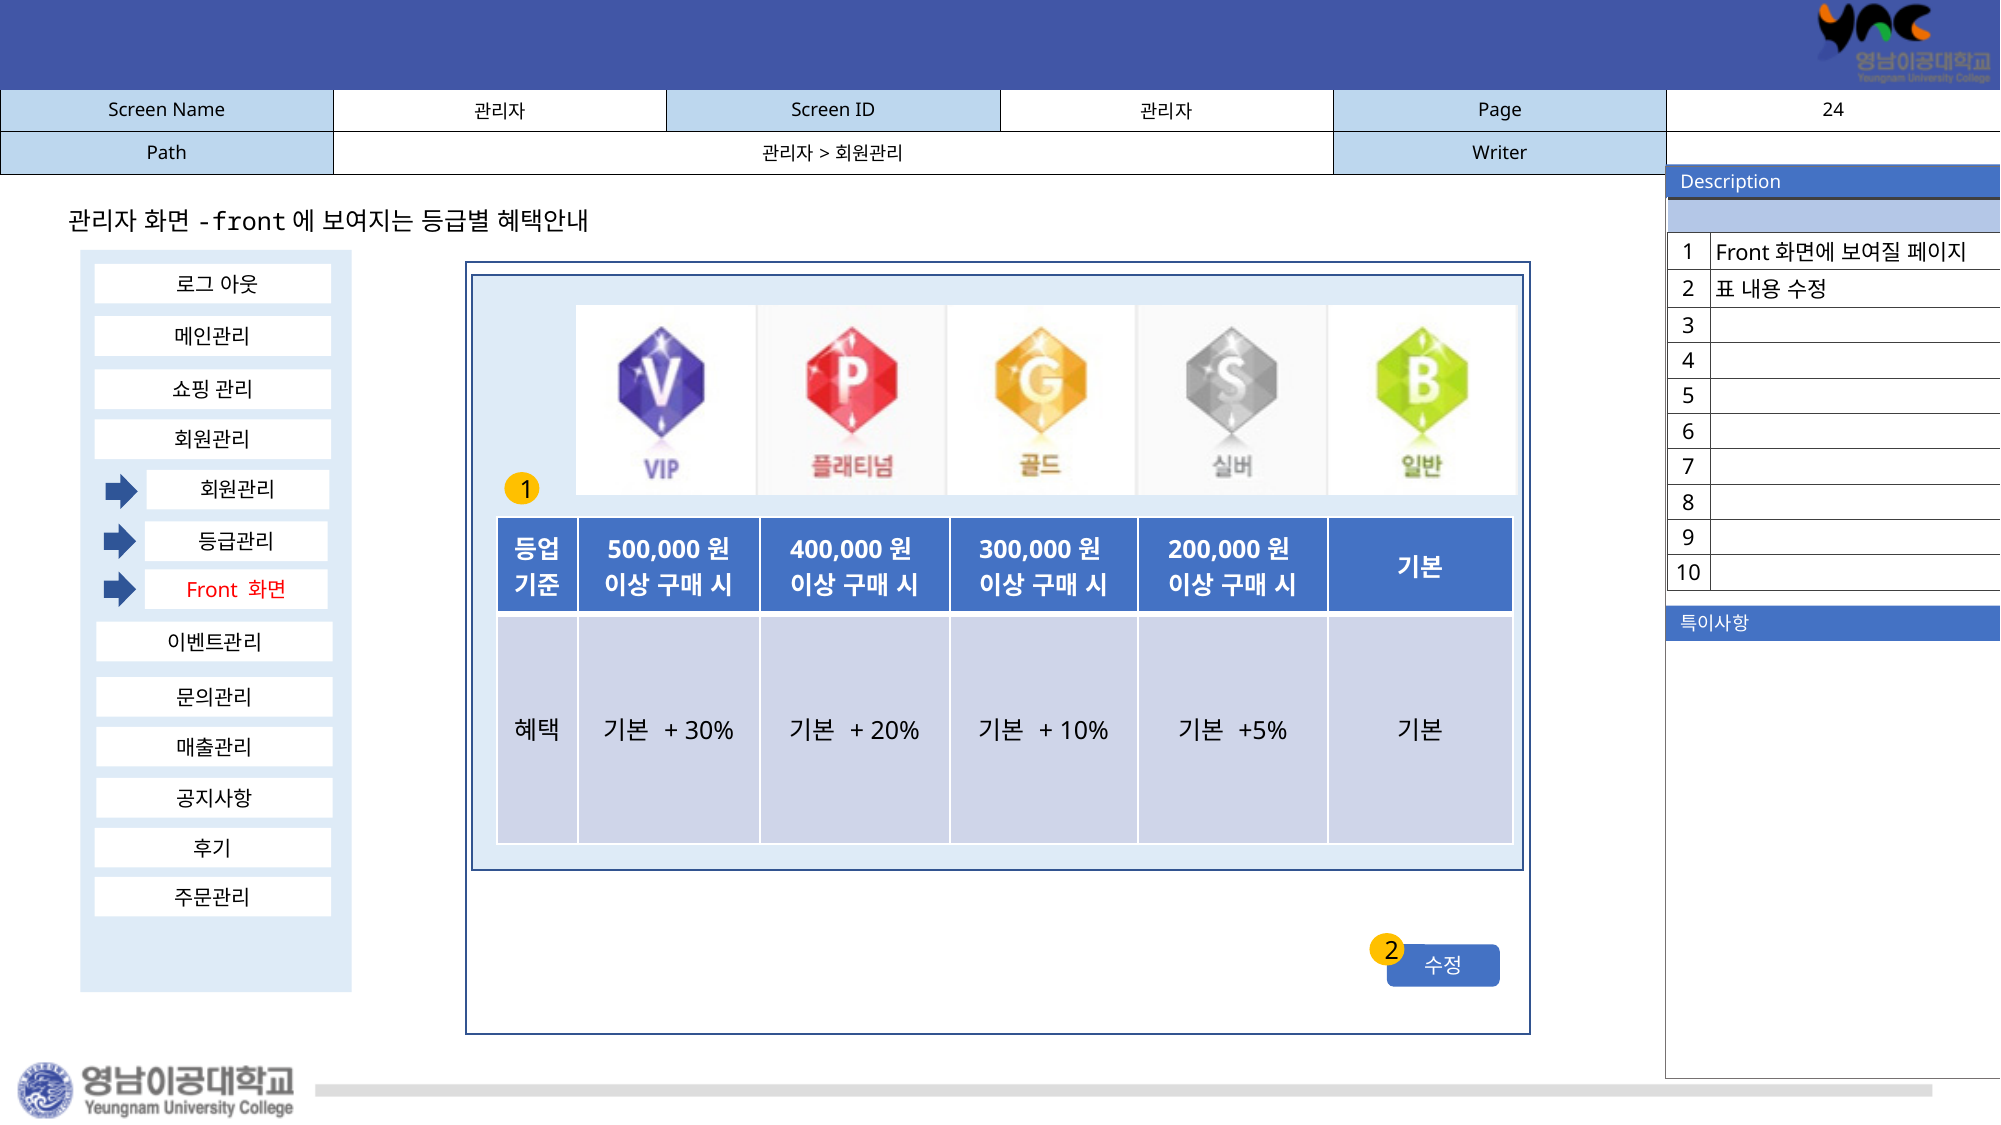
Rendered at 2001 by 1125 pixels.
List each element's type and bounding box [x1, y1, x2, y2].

table_cell [761, 617, 949, 843]
table_cell [1139, 617, 1327, 843]
table_cell [579, 617, 759, 843]
table_cell [951, 617, 1137, 843]
table_cell [1667, 132, 2000, 163]
table_header [667, 90, 1000, 131]
picture [0, 0, 2000, 90]
picture [1, 1058, 2000, 1125]
picture [575, 305, 1518, 495]
table_header [951, 518, 1137, 611]
table_header [1667, 90, 2000, 131]
table_header [334, 90, 666, 131]
text_box [465, 261, 1531, 1035]
table_header [1329, 518, 1512, 611]
table_header [1, 90, 333, 131]
table_cell [1334, 132, 1666, 174]
text_box [1665, 163, 2000, 1079]
table_header [1334, 90, 1666, 131]
table_cell [498, 617, 577, 843]
table_header [579, 518, 759, 611]
table_header [1139, 518, 1327, 611]
table_header [1001, 90, 1333, 131]
table_cell [1, 132, 333, 174]
table_cell [334, 132, 1333, 174]
table_header [761, 518, 949, 611]
table_cell [1329, 617, 1512, 843]
table_header [498, 518, 577, 611]
text_box [54, 198, 794, 243]
text_box [80, 249, 352, 993]
